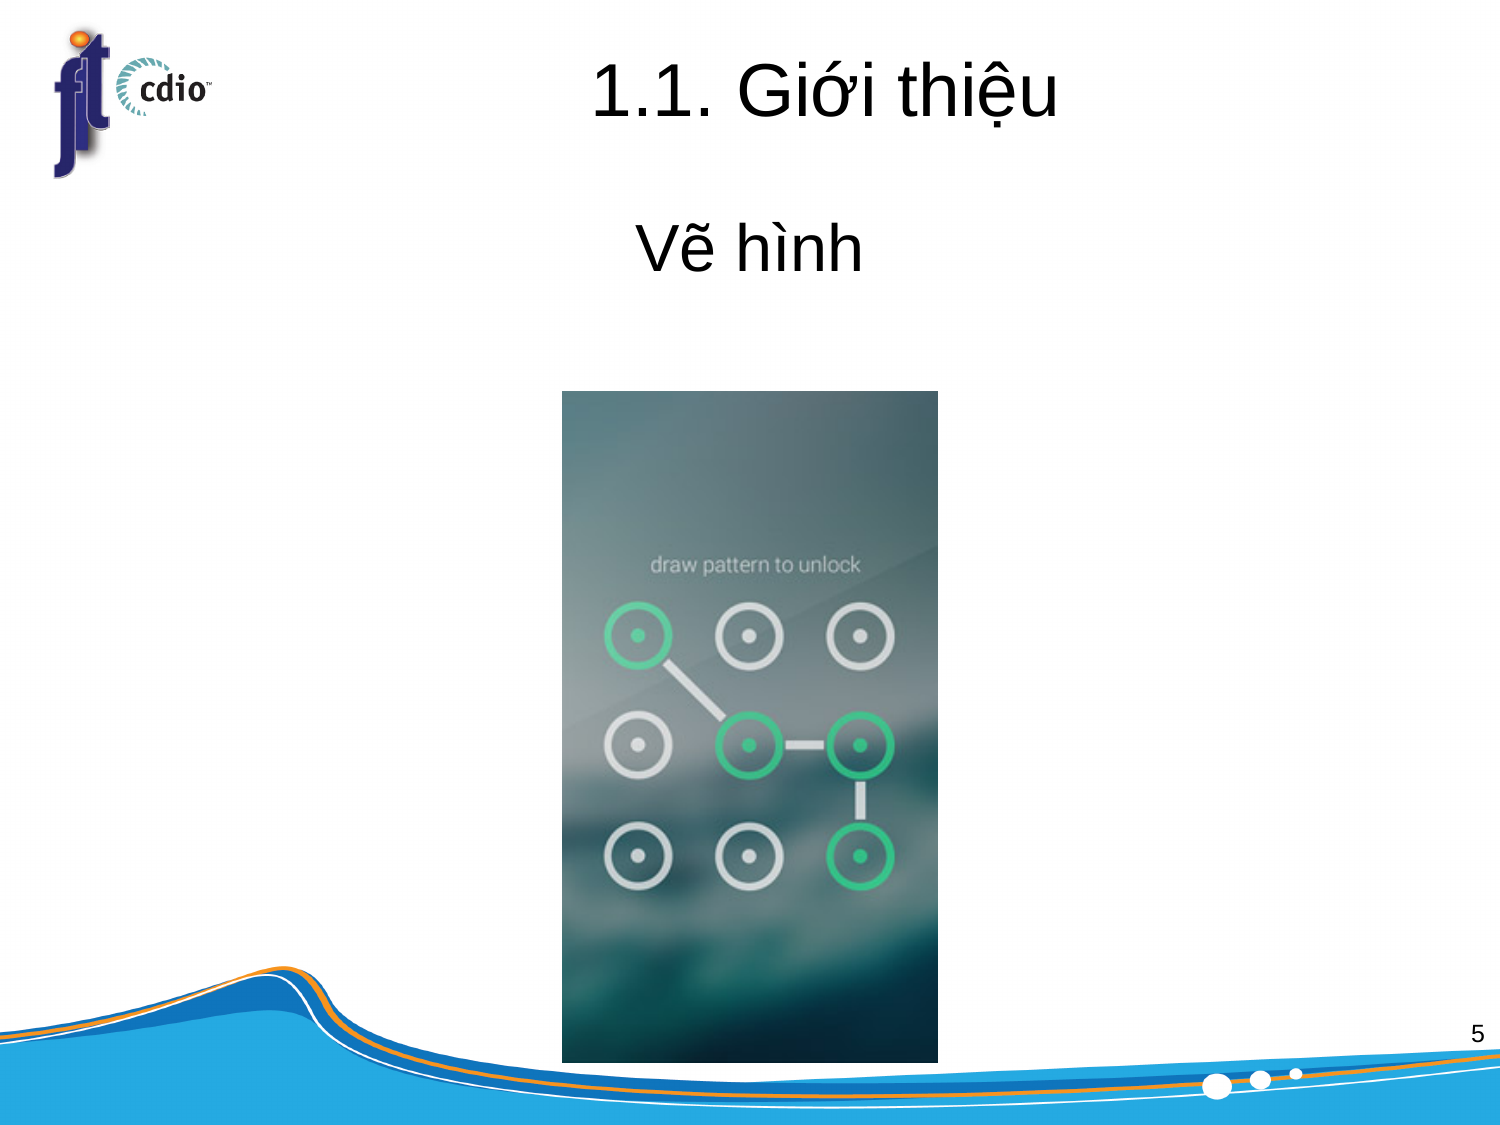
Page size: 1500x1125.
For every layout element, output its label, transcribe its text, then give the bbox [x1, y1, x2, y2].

title 1.1. Giới thiệu [226, 6, 1425, 166]
slide_number 5 [1149, 1002, 1500, 1063]
list Vẽ hình [75, 197, 1425, 977]
picture [0, 0, 1500, 1125]
